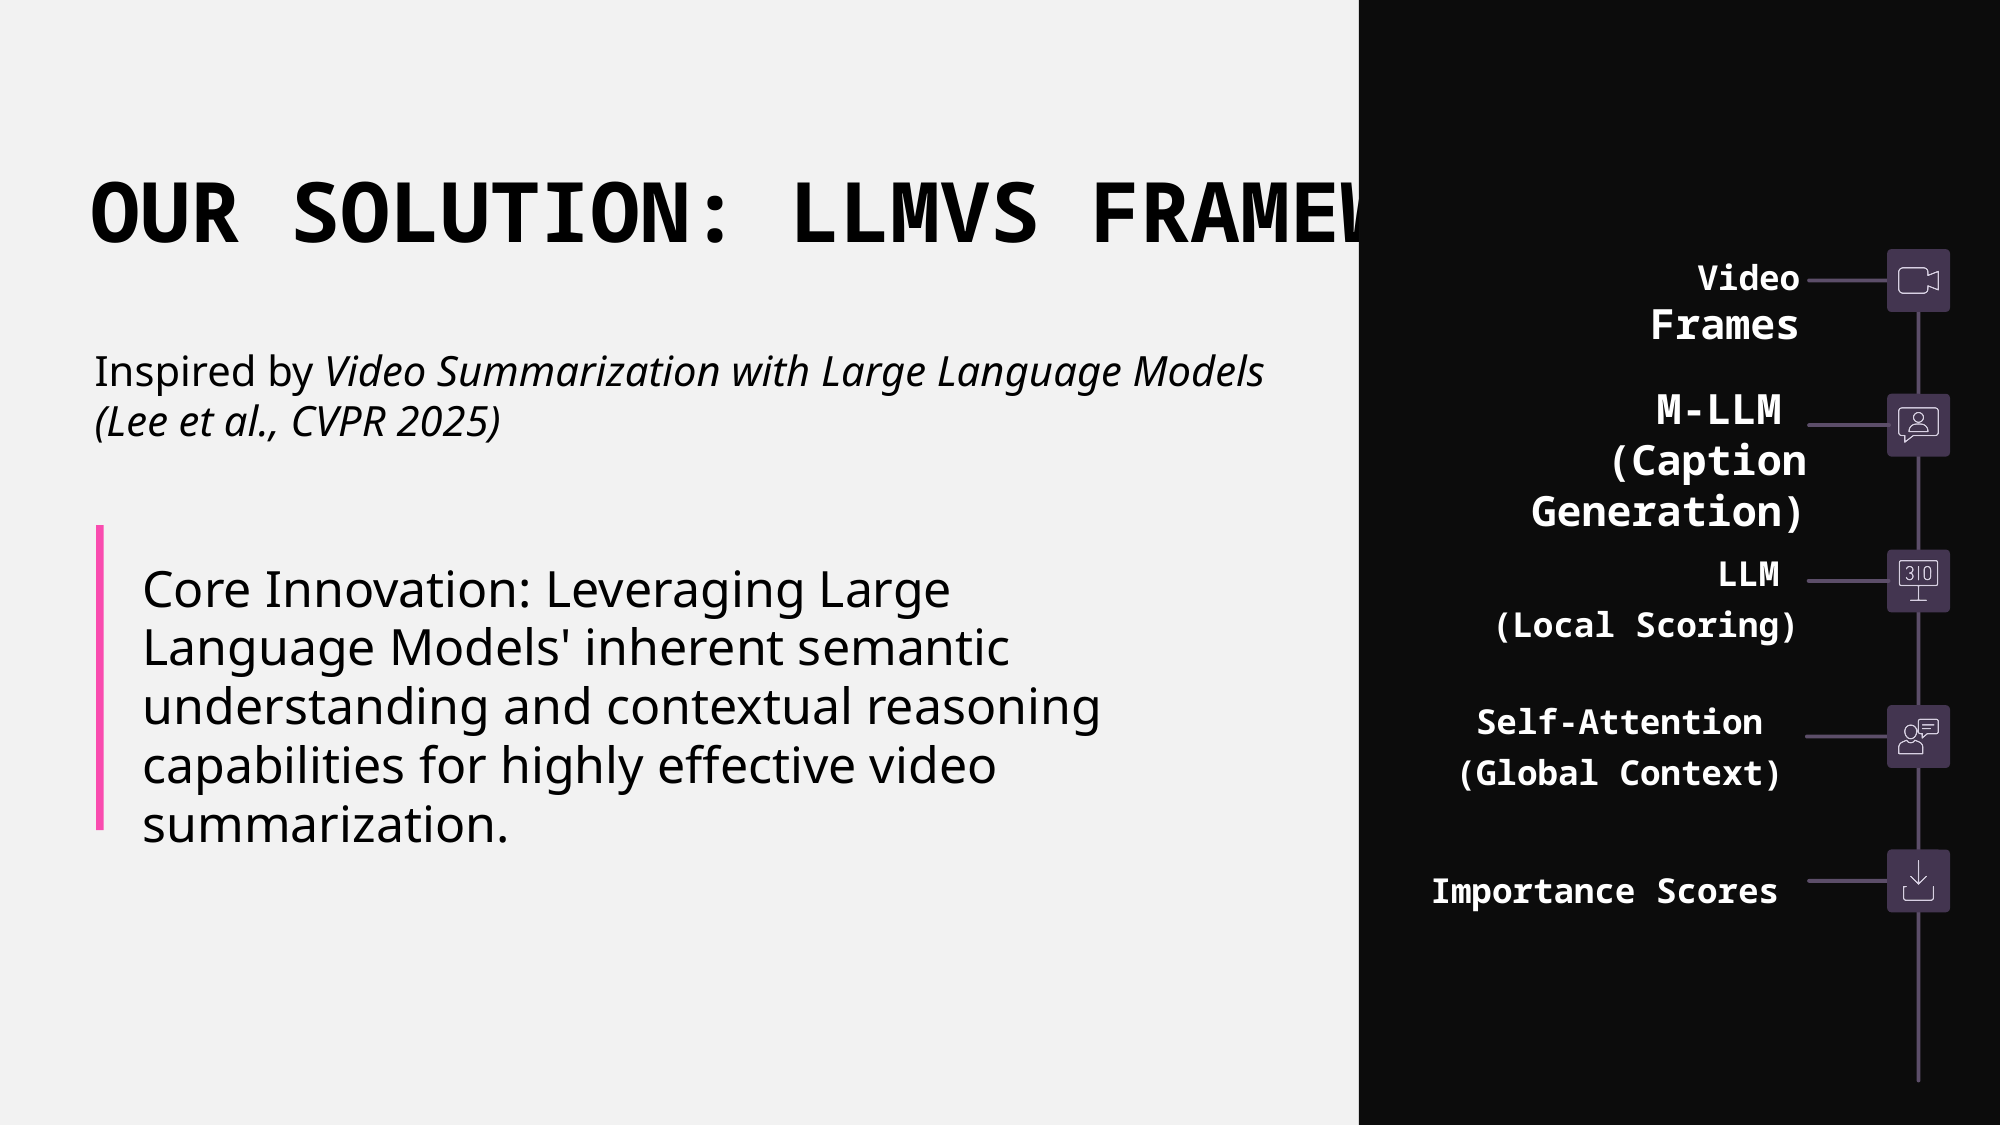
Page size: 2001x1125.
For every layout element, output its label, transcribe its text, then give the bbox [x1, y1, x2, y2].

text_box Core Innovation: Leveraging Large Language Models' inherent semantic understanding and contextual reasoning capabilities for highly effective video summarization. [142, 560, 1140, 768]
text_box [1887, 249, 1951, 312]
picture [1897, 259, 1940, 302]
text_box [96, 525, 104, 831]
text_box [1805, 734, 1887, 739]
text_box Importance Scores [1430, 859, 1780, 903]
text_box [1887, 549, 1951, 613]
text_box [1807, 423, 1891, 427]
text_box [1807, 878, 1887, 883]
picture [1897, 559, 1940, 603]
text_box LLM (Local Scoring) [1450, 542, 1800, 624]
text_box [1887, 705, 1951, 768]
text_box [1916, 312, 1921, 393]
picture [1897, 403, 1940, 447]
text_box [1916, 613, 1921, 705]
picture [1897, 859, 1940, 903]
text_box [1806, 579, 1891, 583]
text_box Inspired by Video Summarization with Large Language Models (Lee et al., CVPR 2025) [79, 336, 1304, 452]
text_box [1916, 768, 1921, 849]
text_box M-LLM (Caption Generation) [1353, 381, 1807, 507]
text_box [1916, 913, 1921, 1083]
title OUR SOLUTION: LLMVS FRAMEWORK [75, 152, 1358, 333]
text_box [1358, 0, 2000, 1125]
text_box Video Frames [1592, 255, 1801, 314]
text_box [1916, 457, 1921, 549]
text_box [1887, 393, 1951, 457]
picture [1897, 715, 1940, 758]
text_box Self-Attention (Global Context) [1243, 690, 1784, 772]
text_box [1887, 849, 1951, 913]
text_box [1807, 278, 1887, 283]
